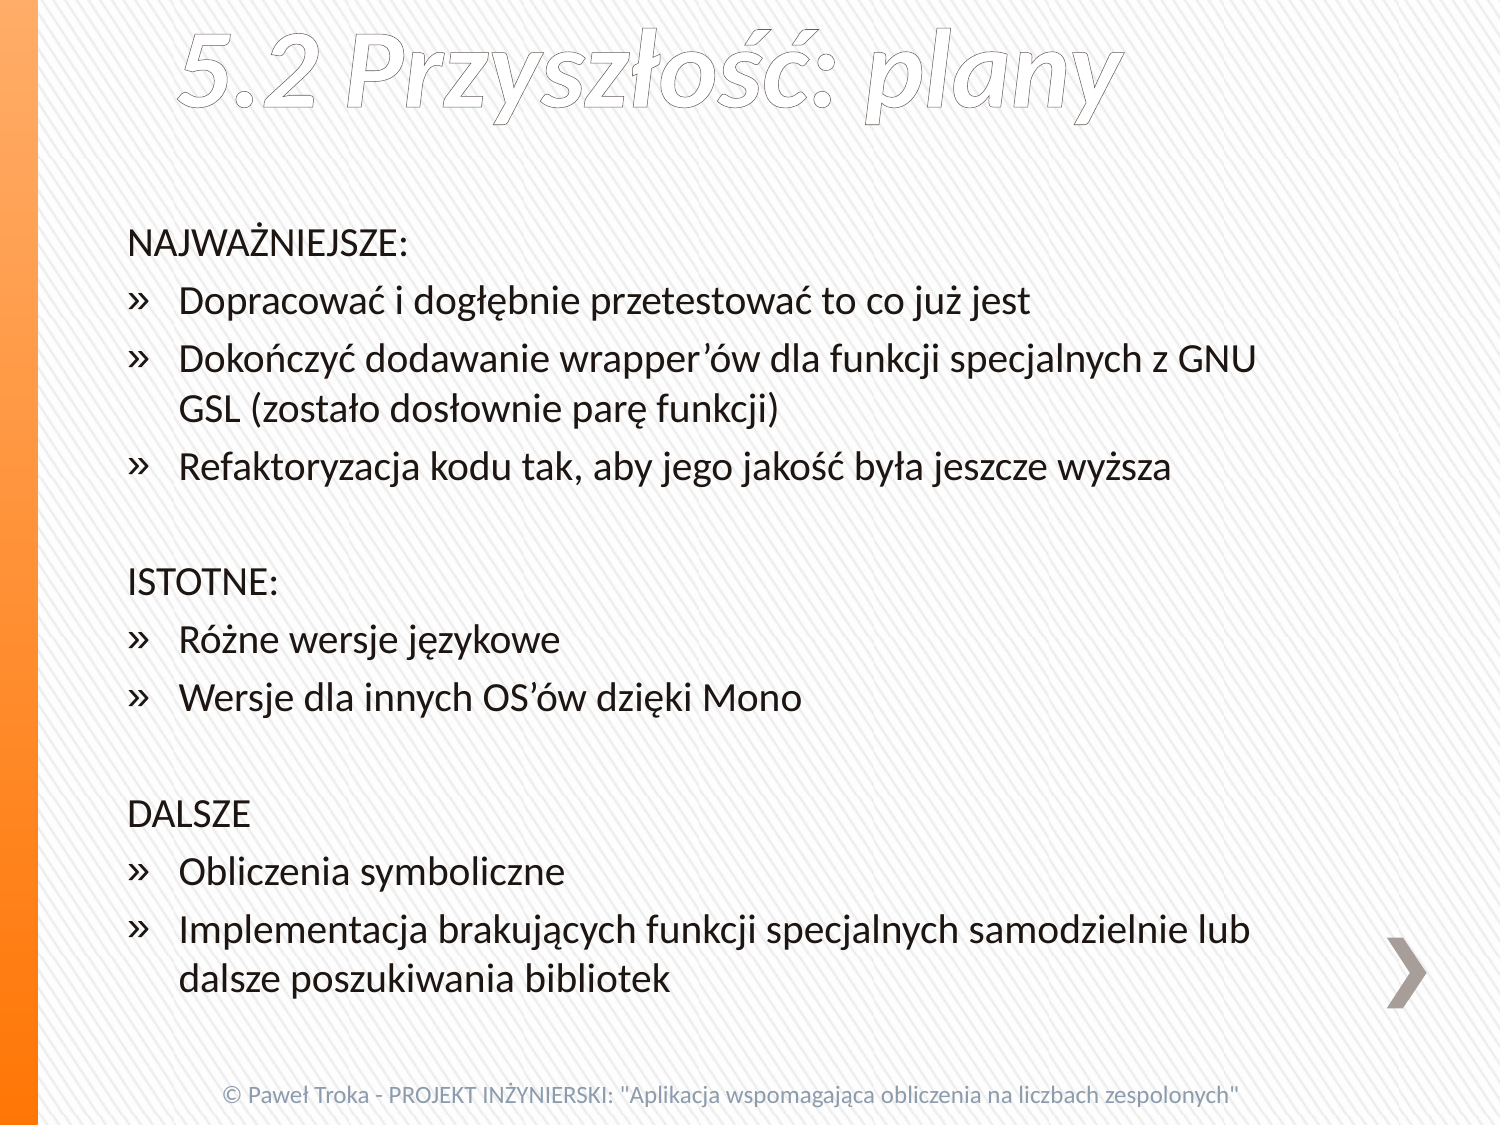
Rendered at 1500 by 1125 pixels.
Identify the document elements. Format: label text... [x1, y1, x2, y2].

footer © Paweł Troka - PROJEKT INŻYNIERSKI: "Aplikacja wspomagająca obliczenia na liczbach zespolonych" [206, 1074, 1382, 1113]
list NAJWAŻNIEJSZE: Dopracować i dogłębnie przetestować to co już jest Dokończyć dodawanie wrapper’ów dla funkcji specjalnych z GNU GSL (zostało dosłownie parę funkcji) Refaktoryzacja kodu tak, aby jego jakość była jeszcze wyższa ISTOTNE: Różne wersje językowe Wersje dla innych OS’ów dzięki Mono DALSZE Obliczenia symboliczne Implementacja brakujących funkcji specjalnych samodzielnie lub dalsze poszukiwania bibliotek [112, 208, 1338, 1012]
title 5.2 Przyszłość: plany [159, 1, 1447, 138]
